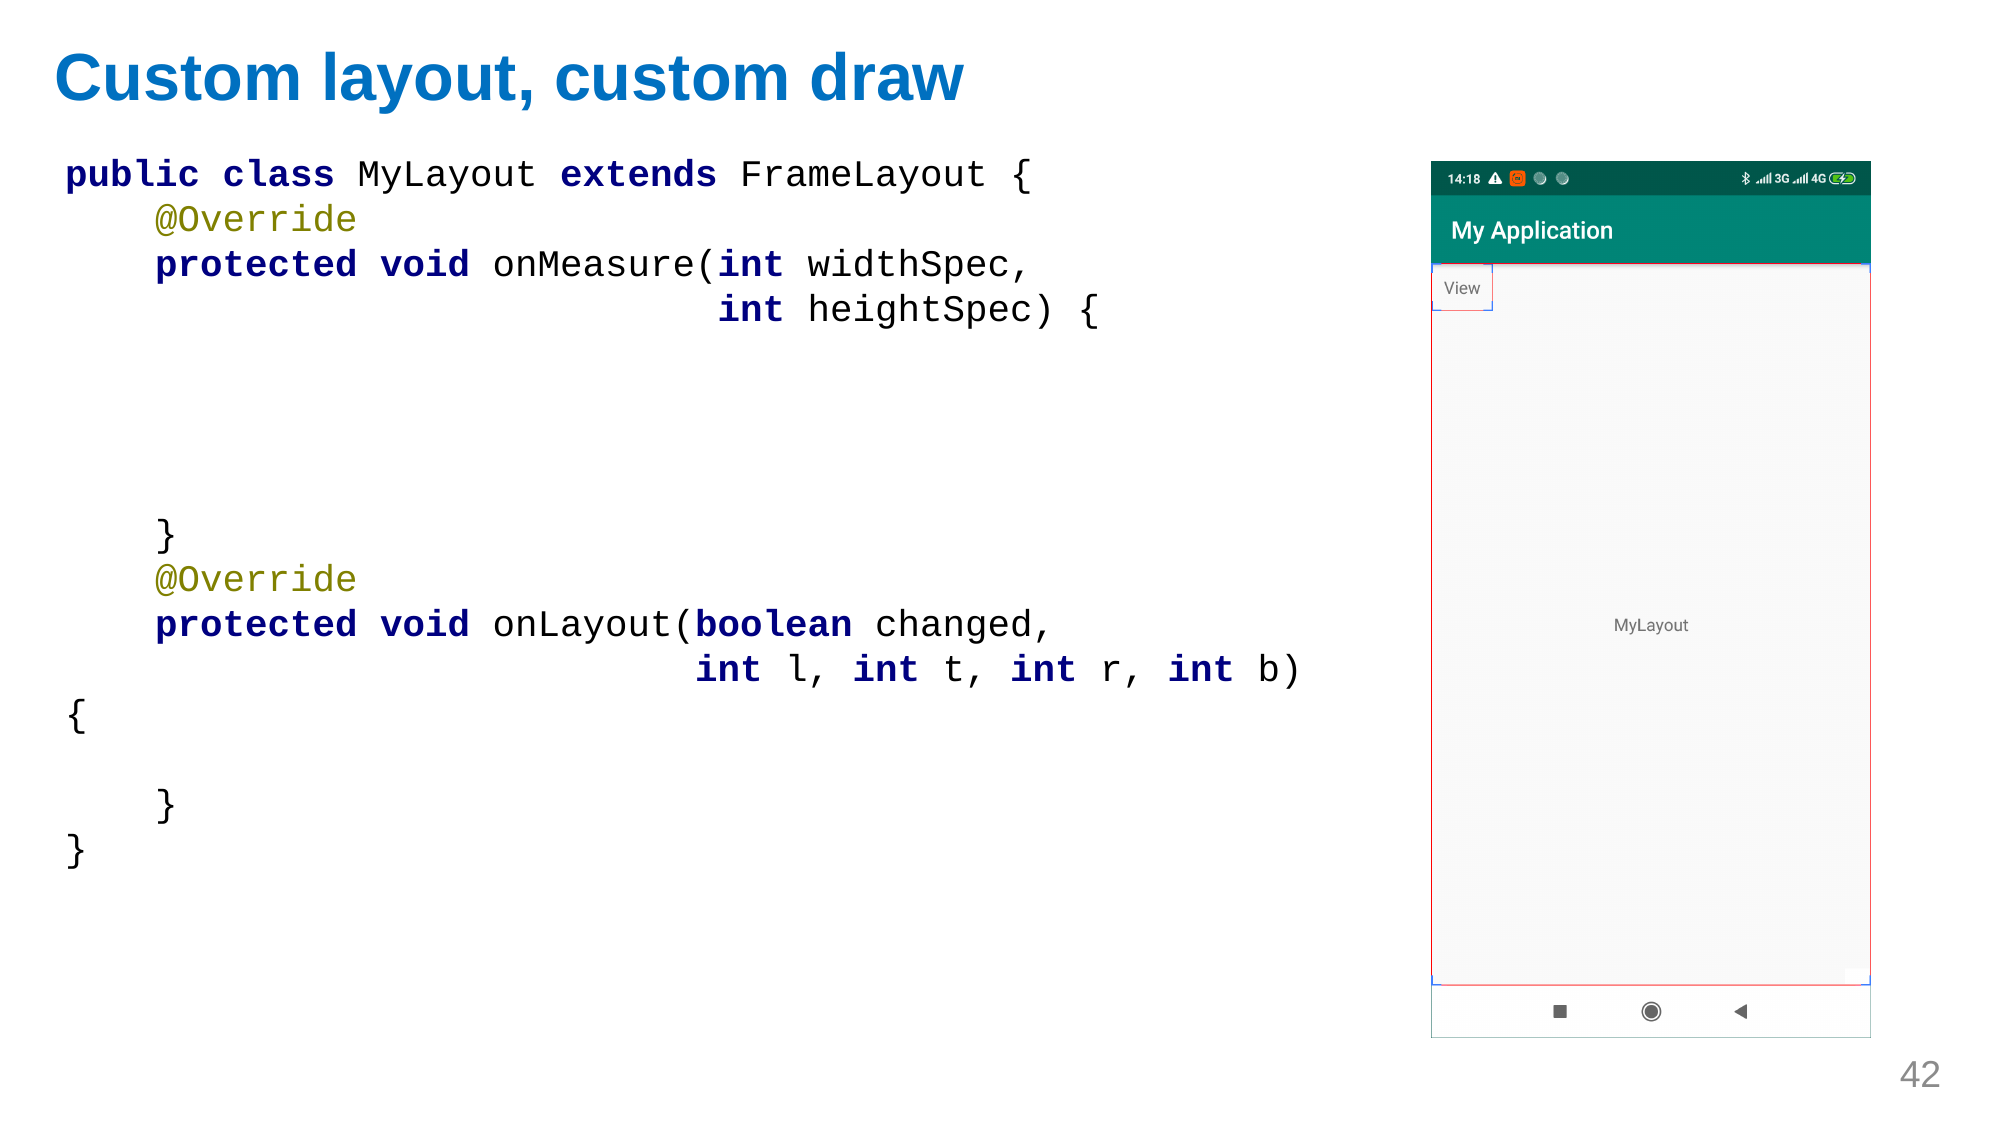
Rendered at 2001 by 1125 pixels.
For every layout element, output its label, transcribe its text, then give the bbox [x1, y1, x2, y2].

text_box public class MyLayout extends FrameLayout { @Override protected void onMeasure(int widthSpec, int heightSpec) { view.measure( 600 | MeasureSpec.EXACTLY, 500 | MeasureSpec.EXACTLY ); } @Override protected void onLayout(boolean changed, int l, int t, int r, int b) { view.layout(200, 300, 200 + 600, 300 + 500); } } [50, 141, 1359, 877]
text_box Custom layout, custom draw [39, 26, 981, 121]
slide_number 42 [1506, 1042, 1957, 1103]
picture [1431, 161, 1871, 1039]
